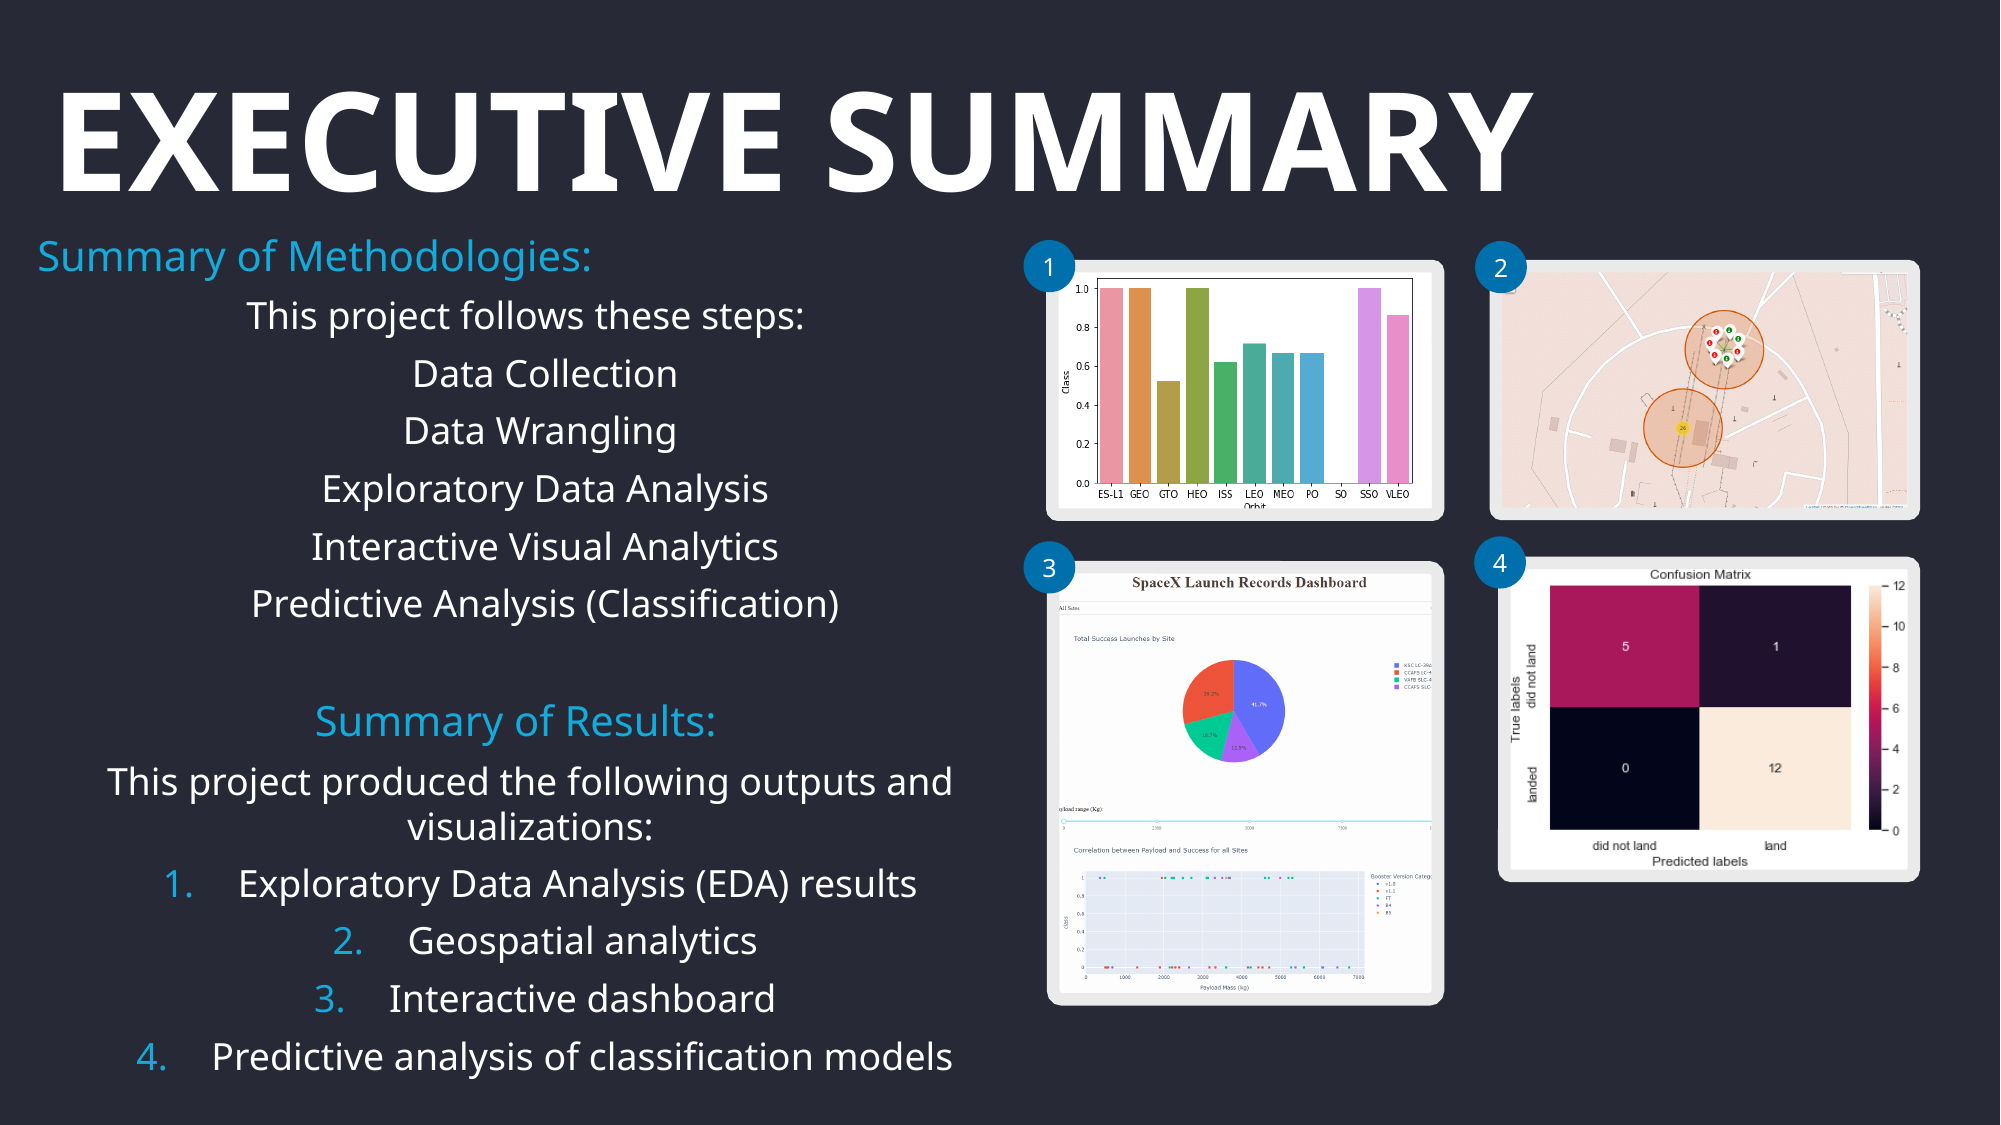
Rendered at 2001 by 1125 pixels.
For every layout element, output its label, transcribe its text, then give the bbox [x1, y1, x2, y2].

title EXECUTIVE SUMMARY [46, 0, 1914, 219]
text_box 3 [1022, 540, 1077, 595]
text_box 4 [1473, 535, 1527, 590]
text_box 1 [1022, 238, 1077, 294]
picture [1052, 266, 1439, 515]
picture [1495, 266, 1914, 514]
subtitle Summary of Methodologies: This project follows these steps: Data Collection Data Wrangling Exploratory Data Analysis Interactive Visual Analytics Predictive Analysis (Classification) Summary of Results: This project produced the following outputs and visualizations: Exploratory Data Analysis (EDA) results Geospatial analytics Interactive dashboard Predictive analysis of classification models [31, 229, 1000, 1106]
text_box 2 [1474, 239, 1528, 294]
picture [1053, 567, 1438, 1000]
picture [1504, 562, 1914, 876]
